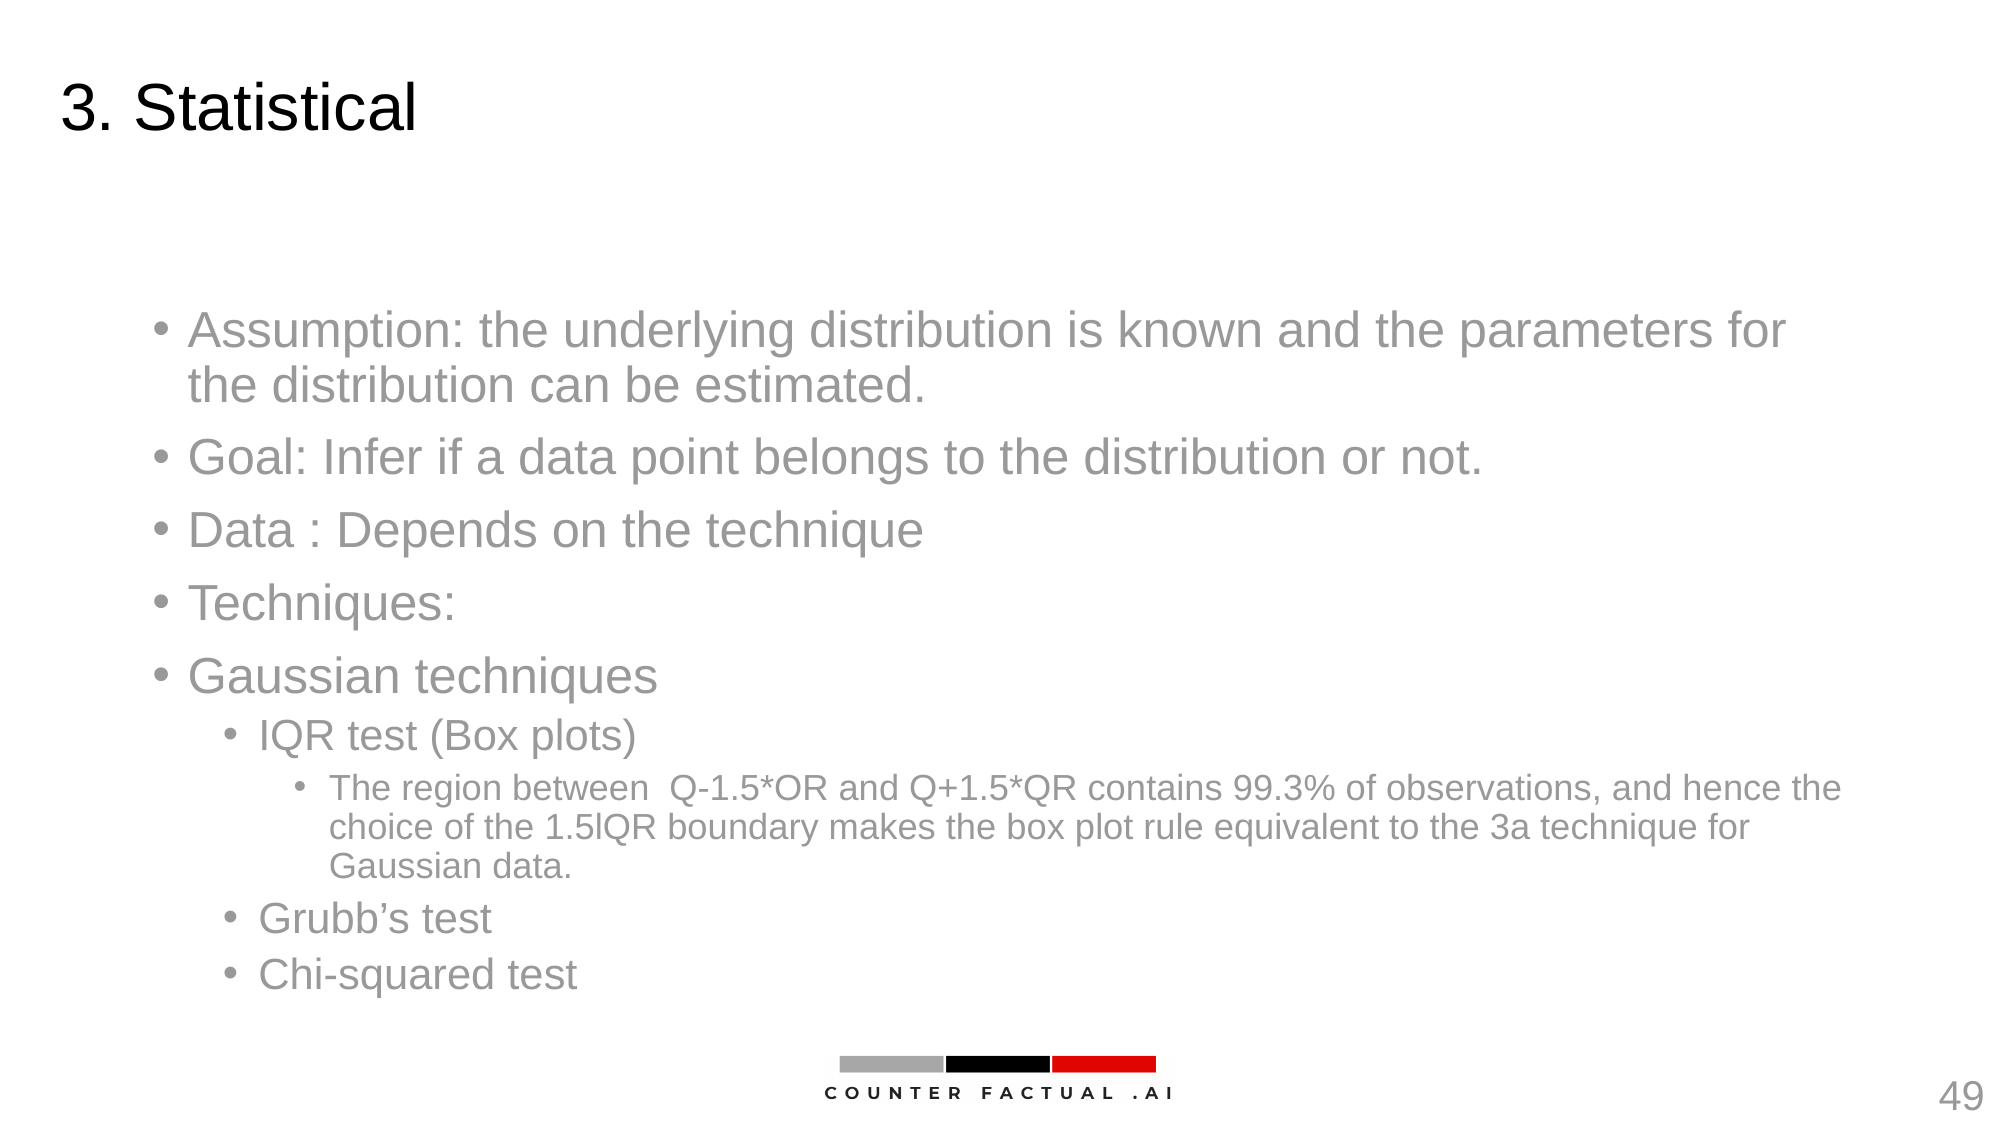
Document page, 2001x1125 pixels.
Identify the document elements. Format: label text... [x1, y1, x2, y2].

list Assumption: the underlying distribution is known and the parameters for the distribution can be estimated. Goal: Infer if a data point belongs to the distribution or not. Data : Depends on the technique Techniques: Gaussian techniques IQR test (Box plots) The region between Q-1.5*OR and Q+1.5*QR contains 99.3% of observations, and hence the choice of the 1.5lQR boundary makes the box plot rule equivalent to the 3a technique for Gaussian data. Grubb’s test Chi-squared test [137, 217, 1863, 1014]
slide_number 49 [1550, 1063, 2000, 1124]
title 3. Statistical [0, 0, 2000, 218]
picture [823, 1054, 1177, 1103]
